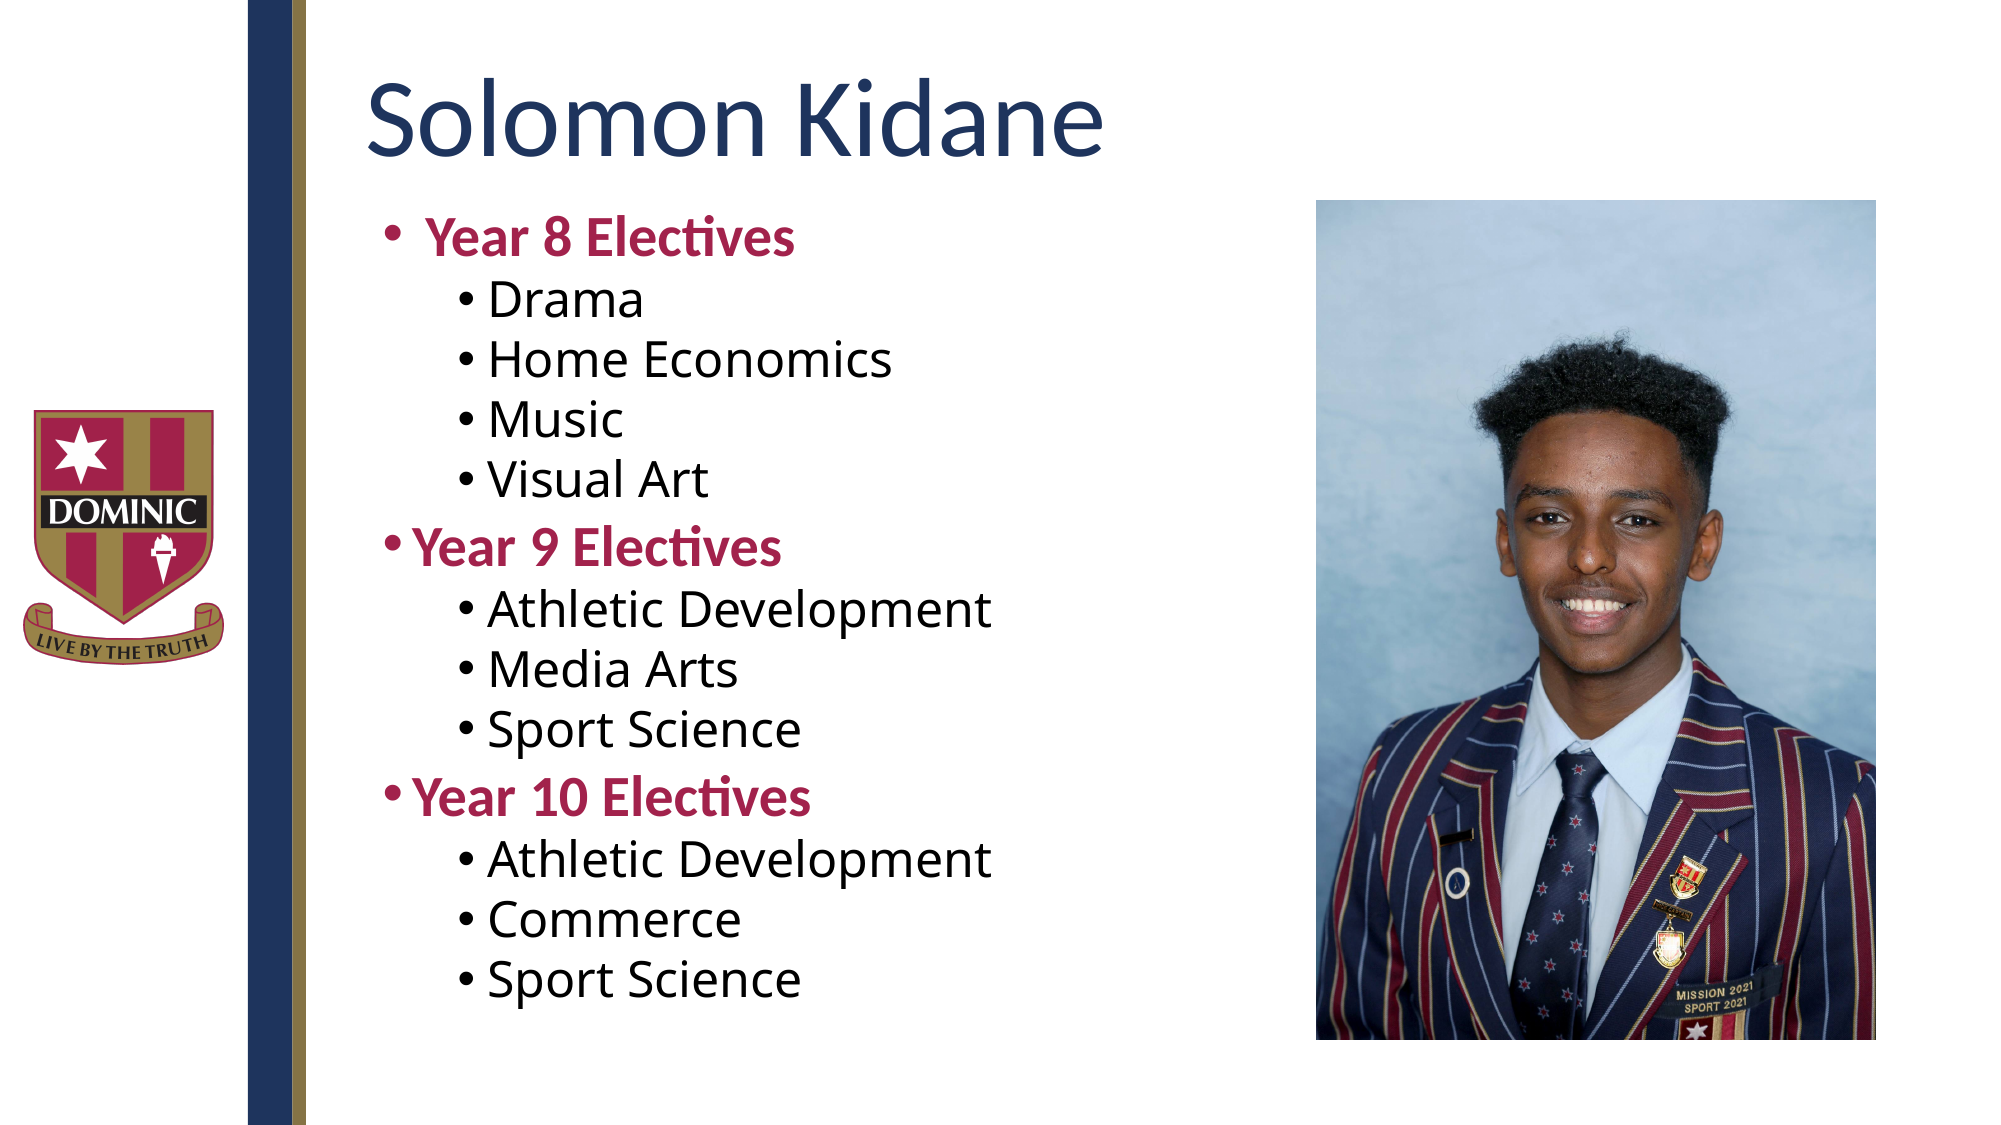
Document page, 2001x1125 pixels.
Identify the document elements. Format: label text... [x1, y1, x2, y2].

text_box [247, 0, 291, 1125]
text_box Year 8 Electives Drama Home Economics Music Visual Art Year 9 Electives Athletic Development Media Arts Sport Science Year 10 Electives Athletic Development Commerce Sport Science [350, 190, 1273, 1016]
text_box Solomon Kidane [350, 36, 1868, 186]
text_box [291, 0, 307, 1125]
picture [23, 410, 224, 665]
picture [1316, 200, 1876, 1040]
